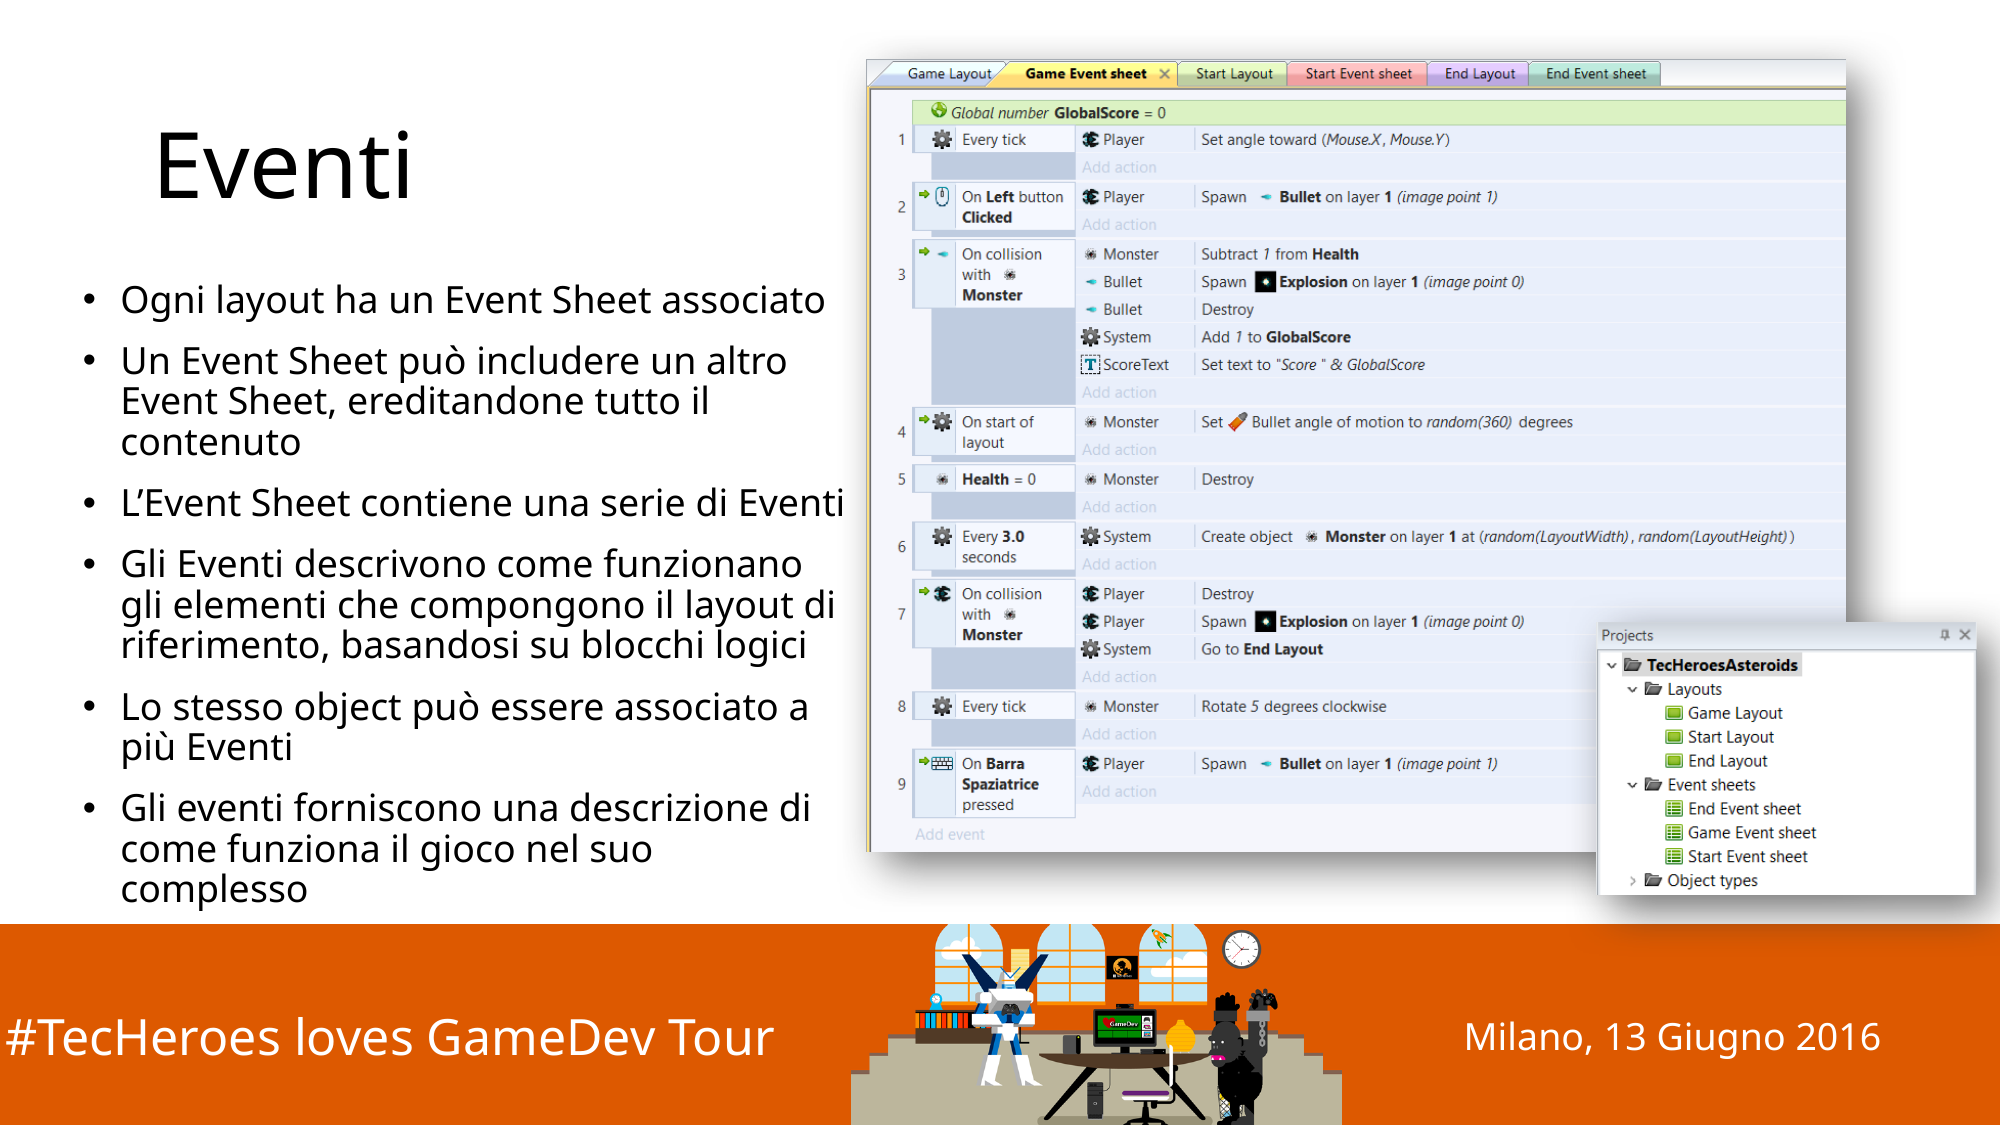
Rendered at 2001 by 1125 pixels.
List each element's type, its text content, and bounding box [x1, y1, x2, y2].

title Eventi [137, 59, 866, 273]
picture [0, 924, 2000, 1125]
list Ogni layout ha un Event Sheet associato Un Event Sheet può includere un altro Event Sheet, ereditandone tutto il contenuto L’Event Sheet contiene una serie di Eventi Gli Eventi descrivono come funzionano gli elementi che compongono il layout di riferimento, basandosi su blocchi logici Lo stesso object può essere associato a più Eventi Gli eventi forniscono una descrizione di come funziona il gioco nel suo complesso [67, 273, 851, 852]
picture [866, 59, 1977, 896]
